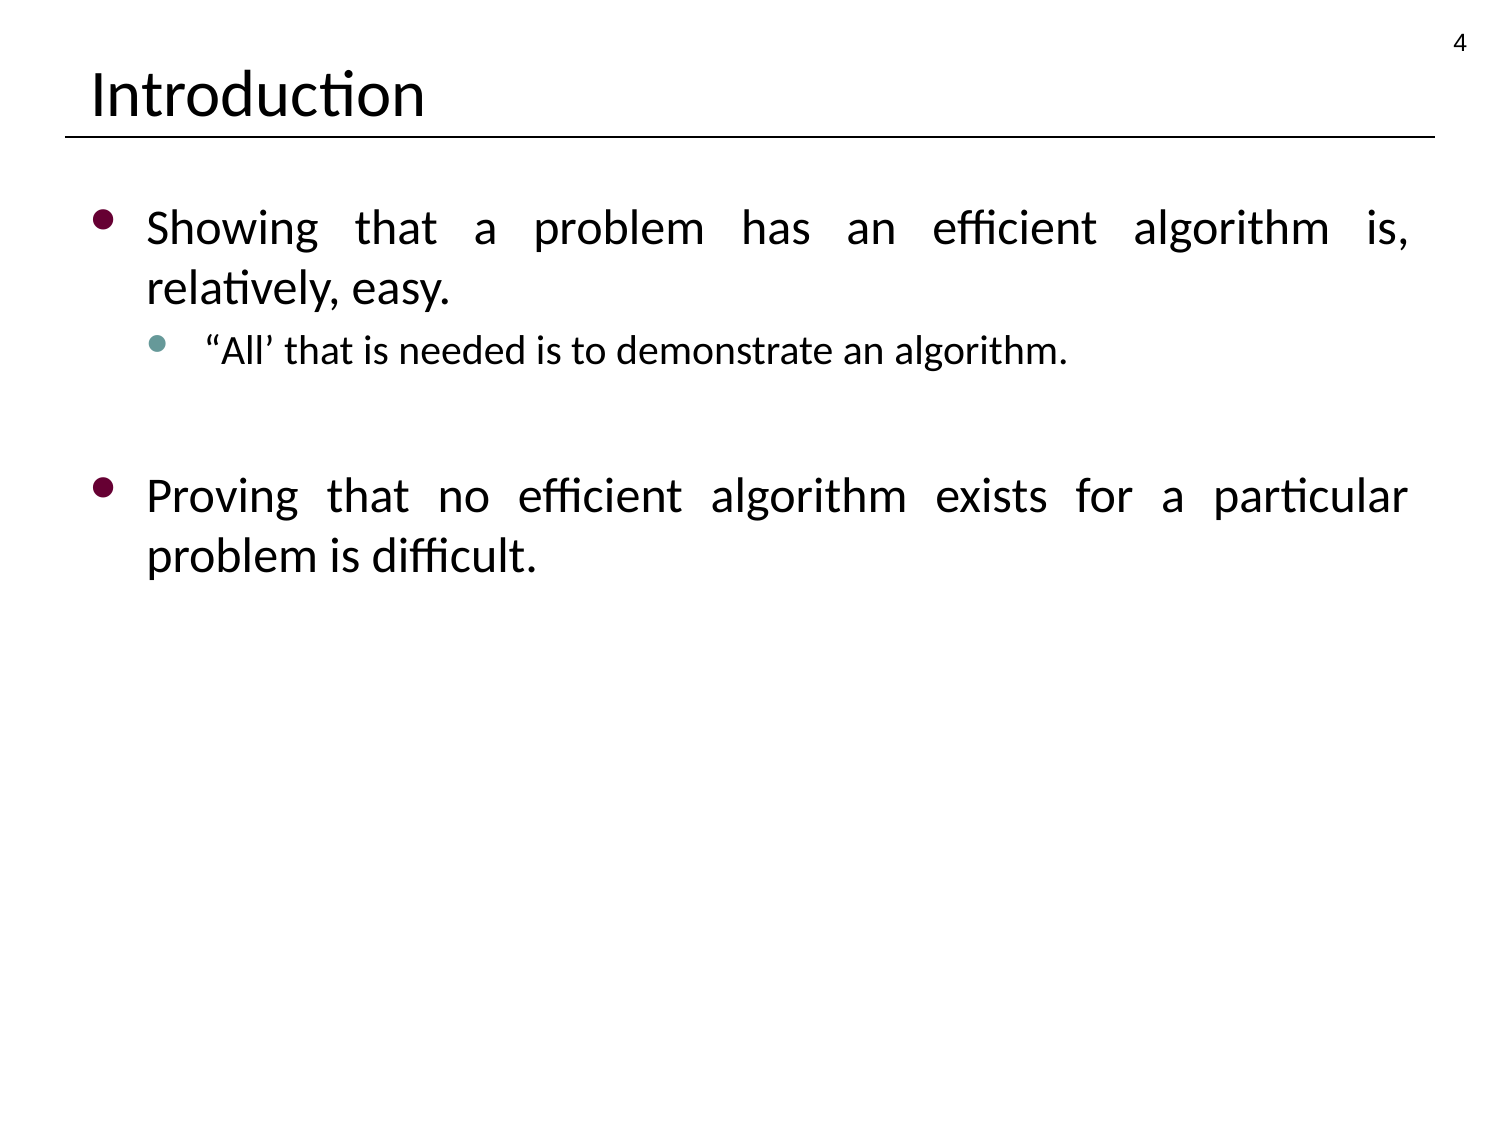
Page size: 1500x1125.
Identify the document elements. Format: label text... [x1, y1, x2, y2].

title Introduction [75, 20, 1425, 138]
list Showing that a problem has an efficient algorithm is, relatively, easy. “All’ that is needed is to demonstrate an algorithm. Proving that no efficient algorithm exists for a particular problem is difficult. [75, 138, 1425, 1094]
slide_number 4 [1131, 18, 1483, 62]
